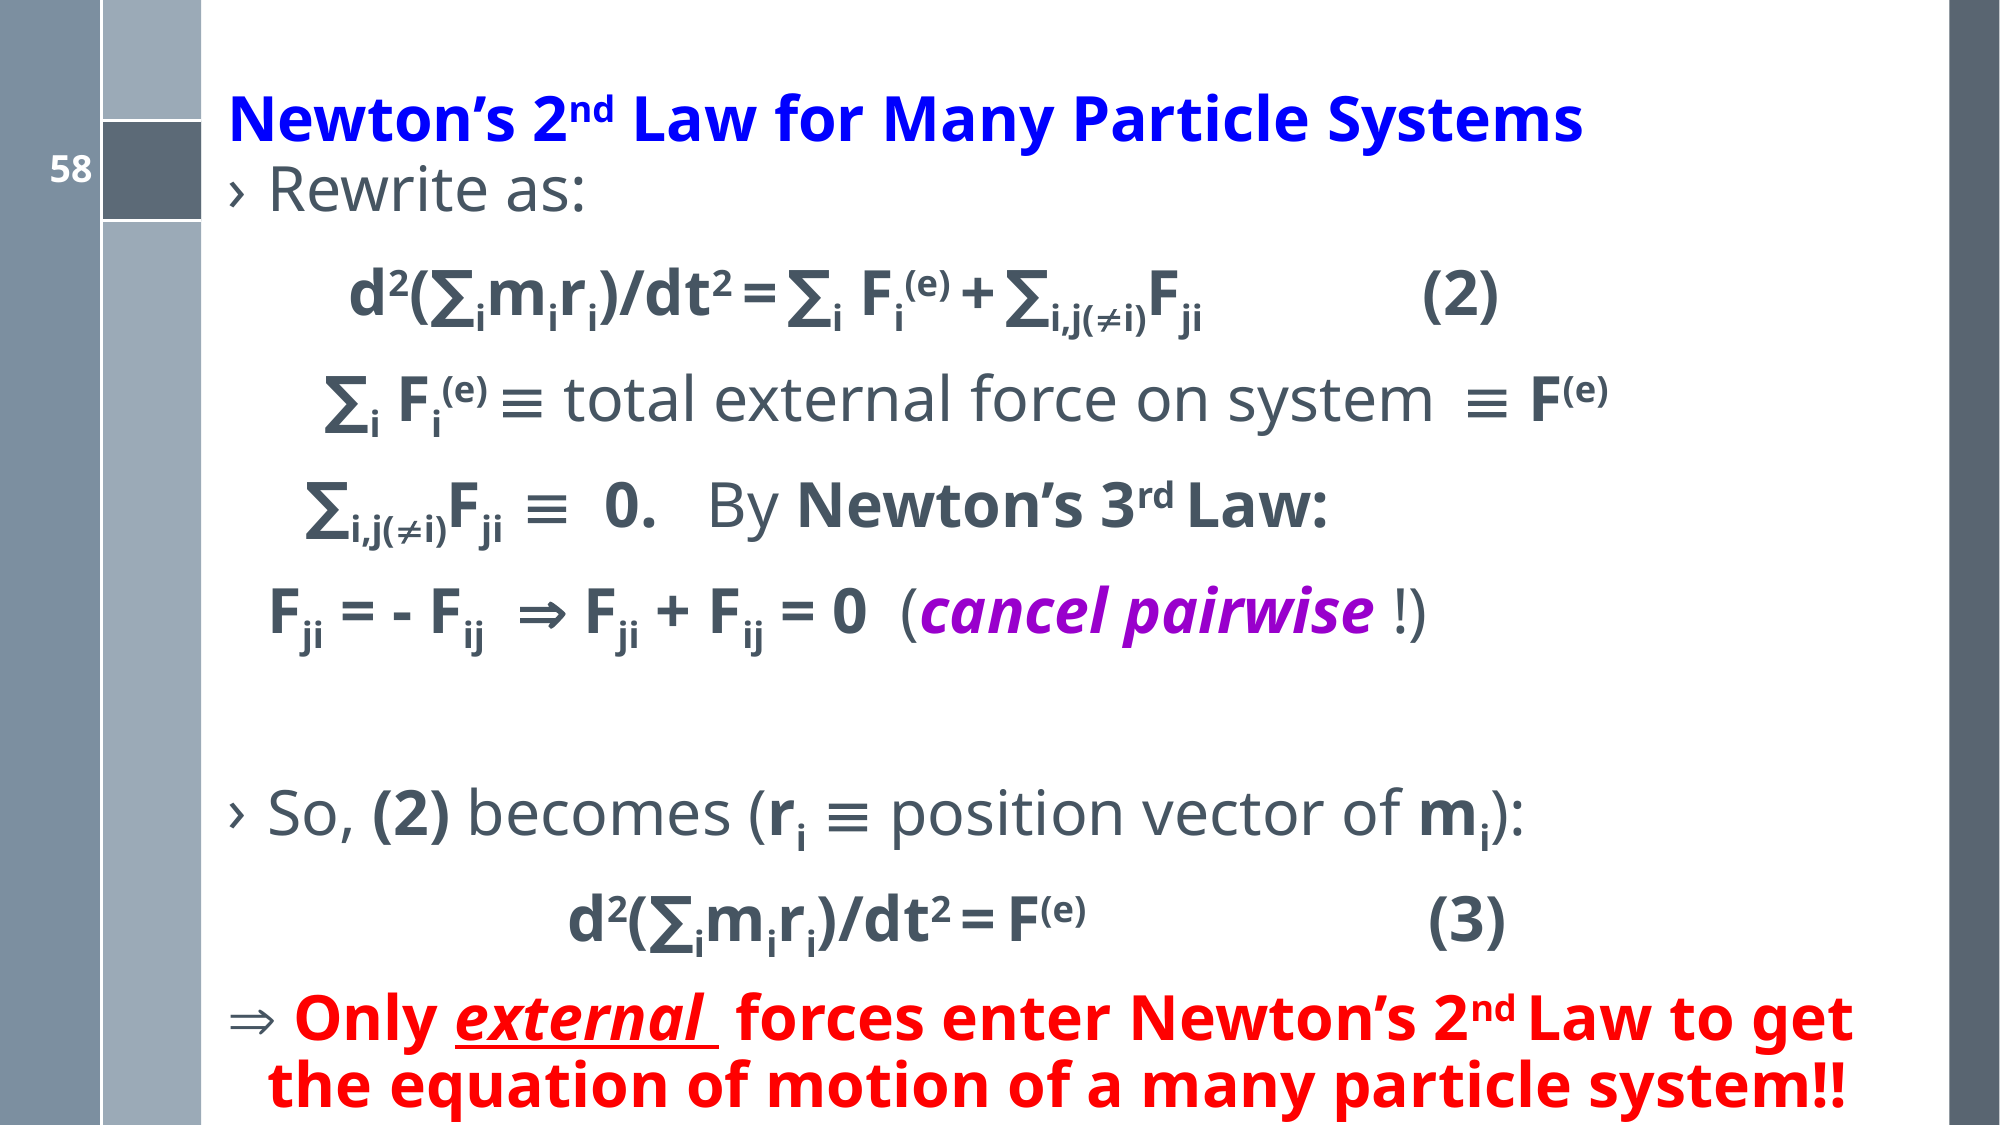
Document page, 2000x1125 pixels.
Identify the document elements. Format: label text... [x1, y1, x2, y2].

title Newton’s 2nd Law for Many Particle Systems [212, 0, 1912, 149]
list Rewrite as: d2(∑imiri)/dt2 = ∑i Fi(e) + ∑i,j(i)Fji (2) ∑i Fi(e)  total external force on system  F(e) ∑i,j(i)Fji  0. By Newton’s 3rd Law: Fji = - Fij  Fji + Fij = 0 (cancel pairwise !) So, (2) becomes (ri  position vector of mi): d2(∑imiri)/dt2 = F(e) (3)  Only external forces enter Newton’s 2nd Law to get the equation of motion of a many particle system!! [212, 149, 1912, 1125]
